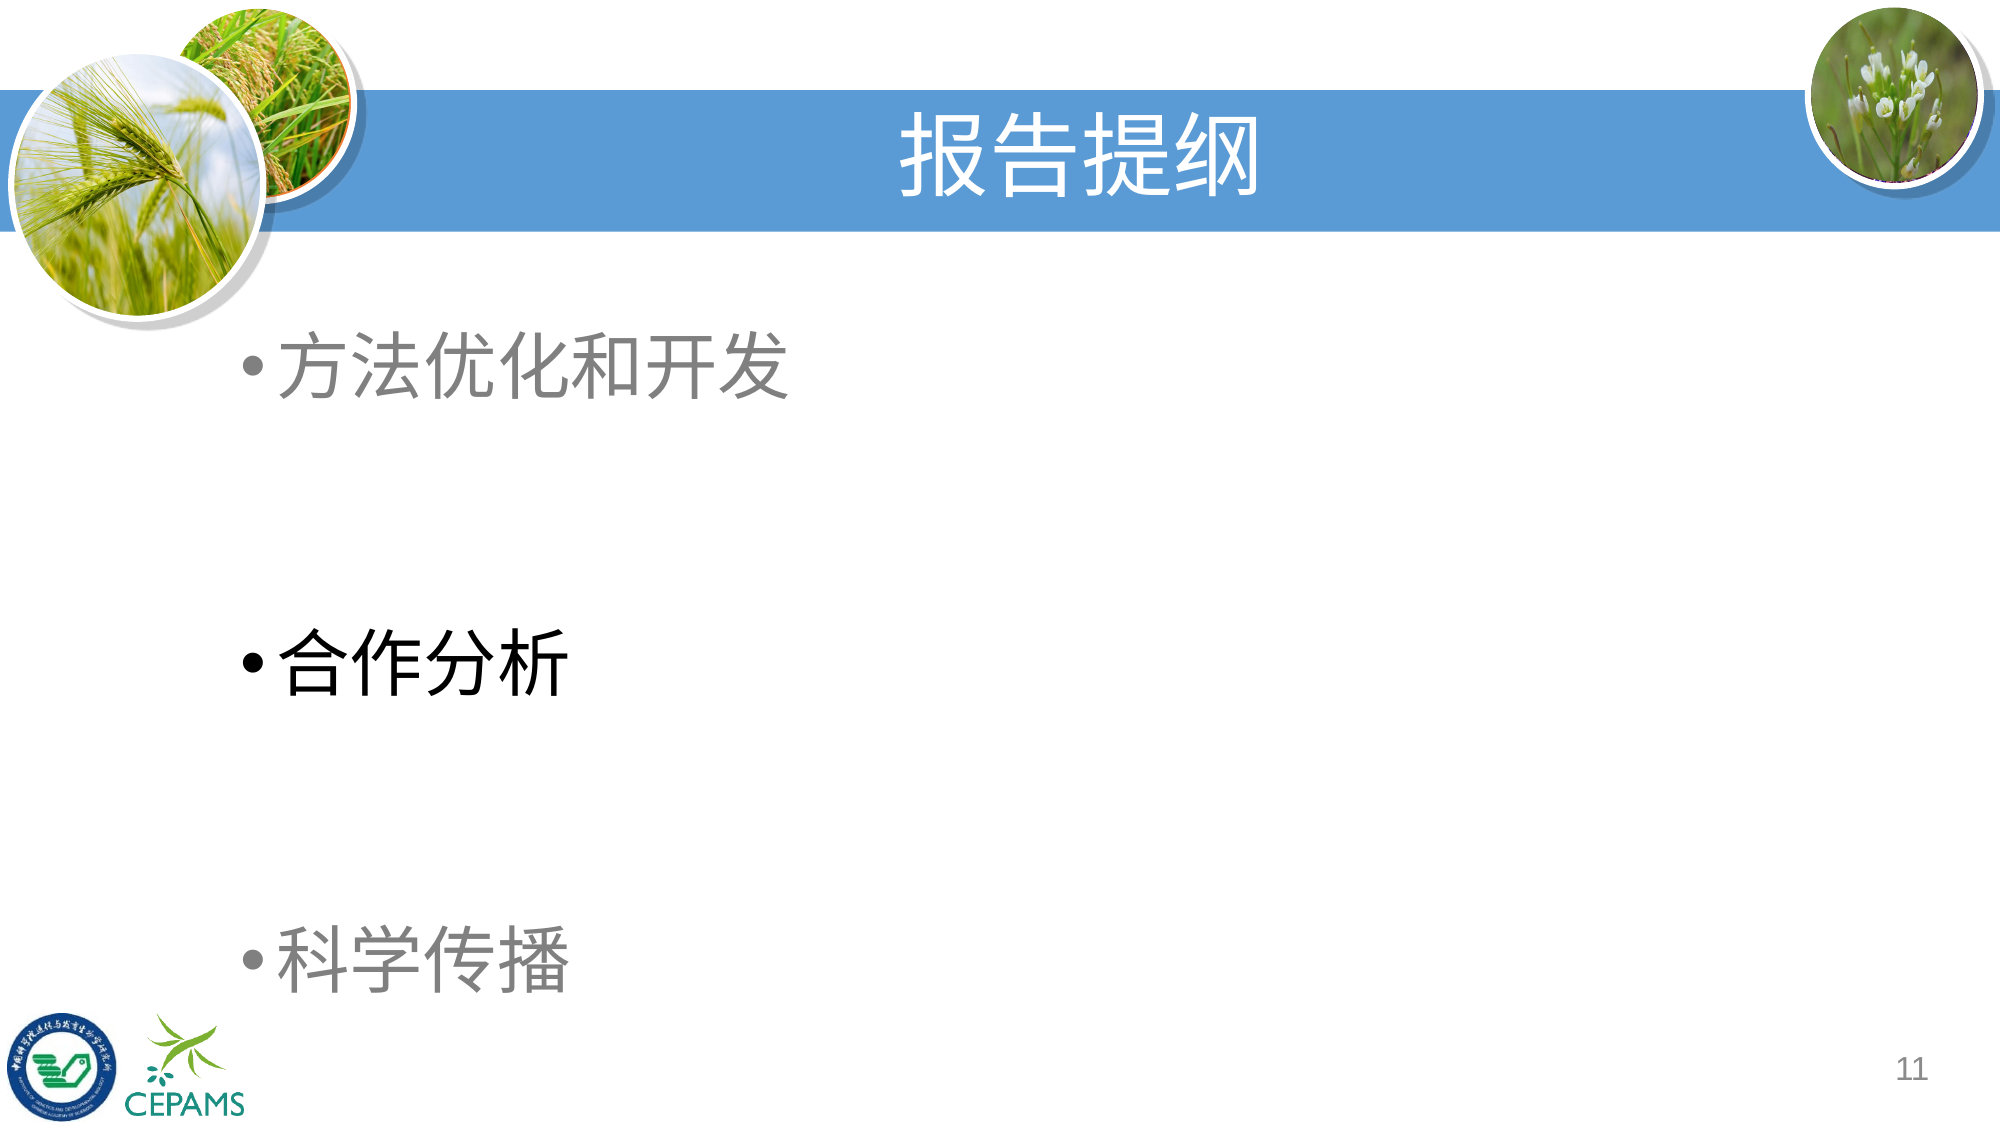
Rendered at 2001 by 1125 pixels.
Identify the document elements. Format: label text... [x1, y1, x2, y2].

picture [1813, 7, 1977, 183]
list 方法优化和开发 合作分析 科学传播 [225, 322, 1863, 1016]
picture [15, 55, 260, 315]
picture [180, 8, 344, 196]
picture [7, 1013, 121, 1122]
footer 11 [1868, 1037, 1957, 1098]
picture [125, 1013, 244, 1116]
title 报告提纲 [294, 72, 1869, 248]
